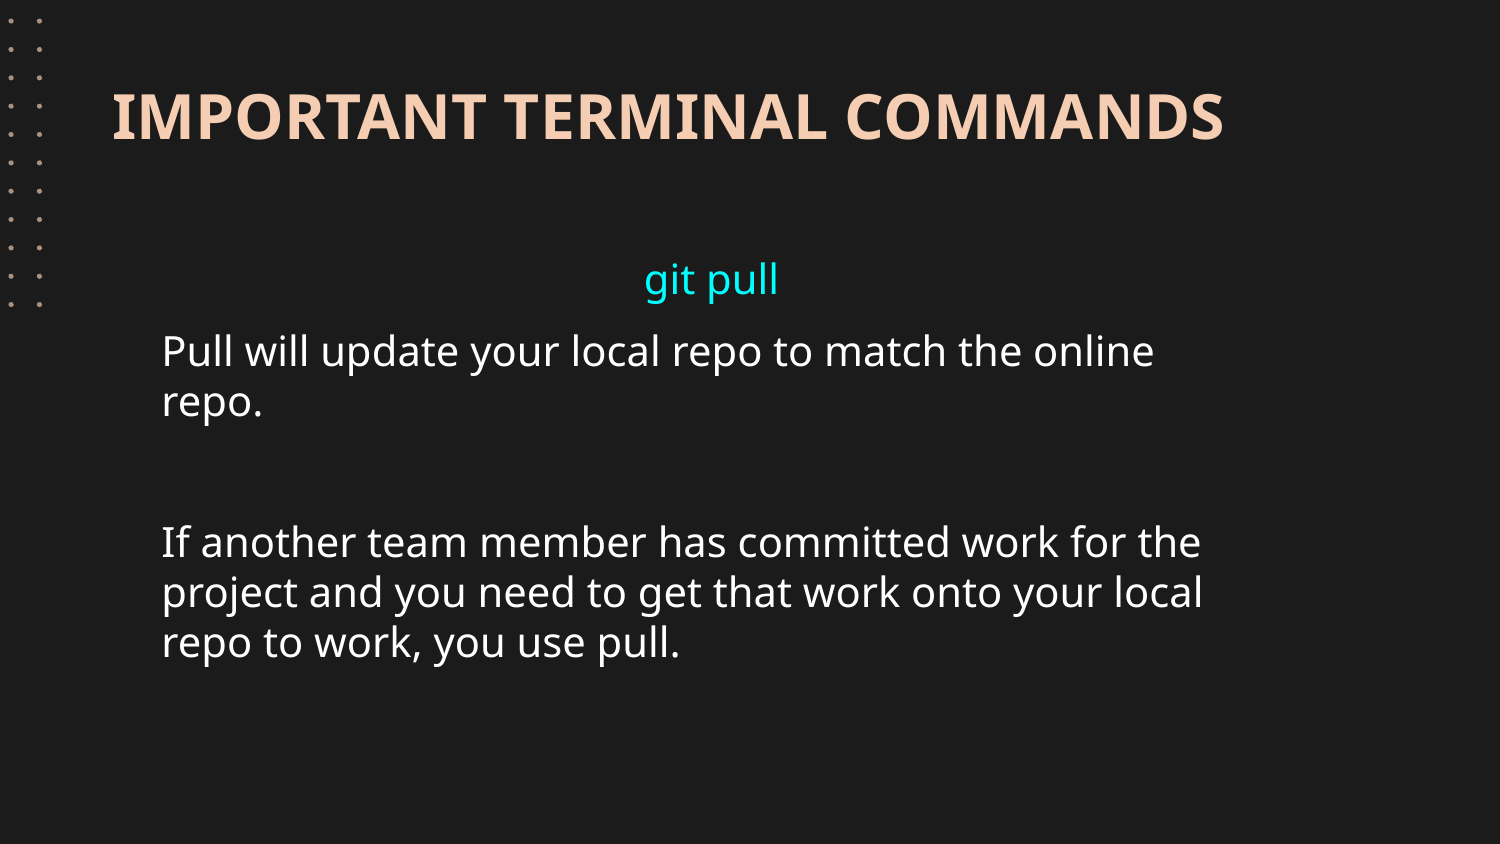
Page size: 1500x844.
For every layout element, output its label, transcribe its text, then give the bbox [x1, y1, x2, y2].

title IMPORTANT TERMINAL COMMANDS [97, 61, 1366, 156]
list git pull Pull will update your local repo to match the online repo. If another team member has committed work for the project and you need to get that work onto your local repo to work, you use pull. [146, 238, 1277, 788]
